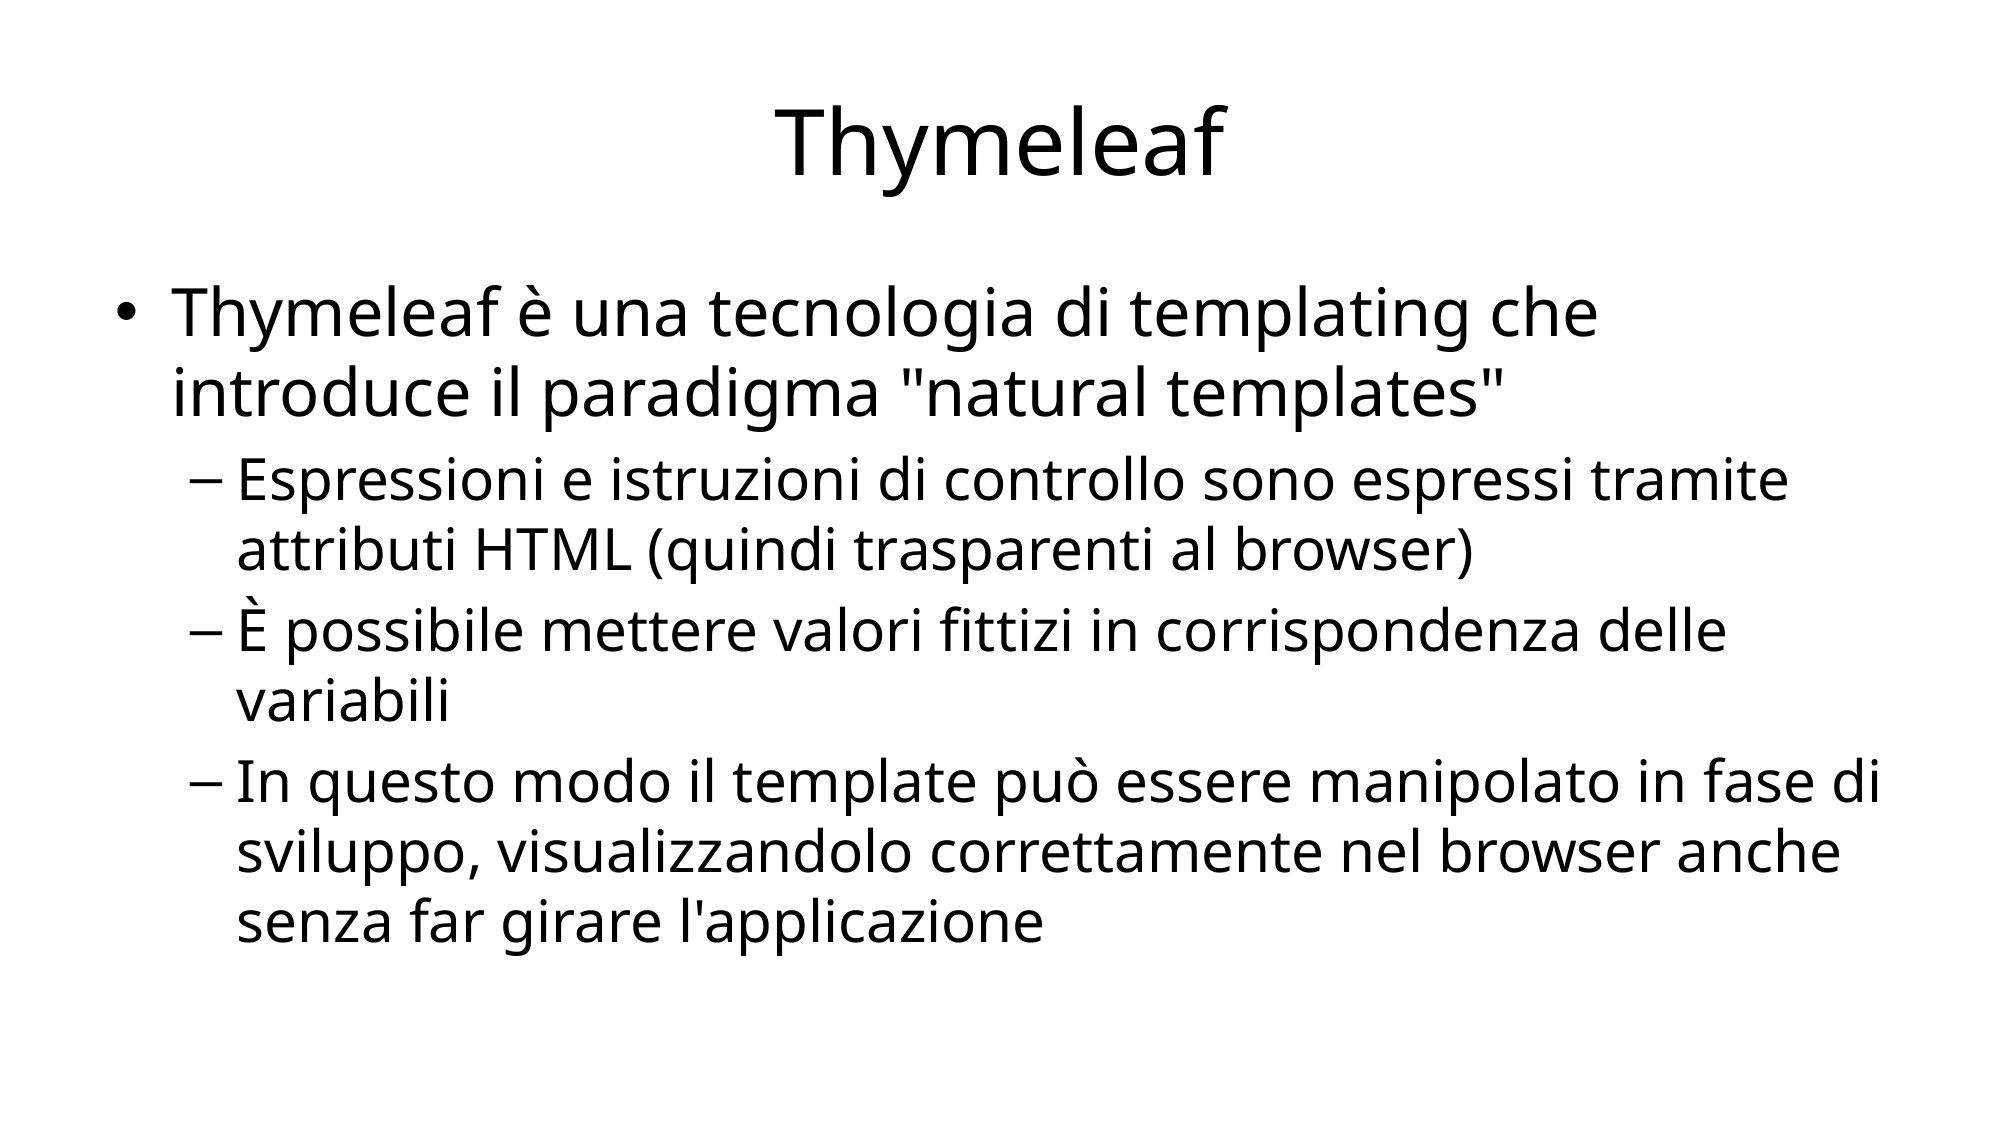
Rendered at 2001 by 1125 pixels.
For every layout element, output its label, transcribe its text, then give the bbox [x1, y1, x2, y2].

title Thymeleaf [99, 45, 1900, 233]
list Thymeleaf è una tecnologia di templating che introduce il paradigma "natural templates" Espressioni e istruzioni di controllo sono espressi tramite attributi HTML (quindi trasparenti al browser) È possibile mettere valori fittizi in corrispondenza delle variabili In questo modo il template può essere manipolato in fase di sviluppo, visualizzandolo correttamente nel browser anche senza far girare l'applicazione [99, 262, 1900, 1005]
